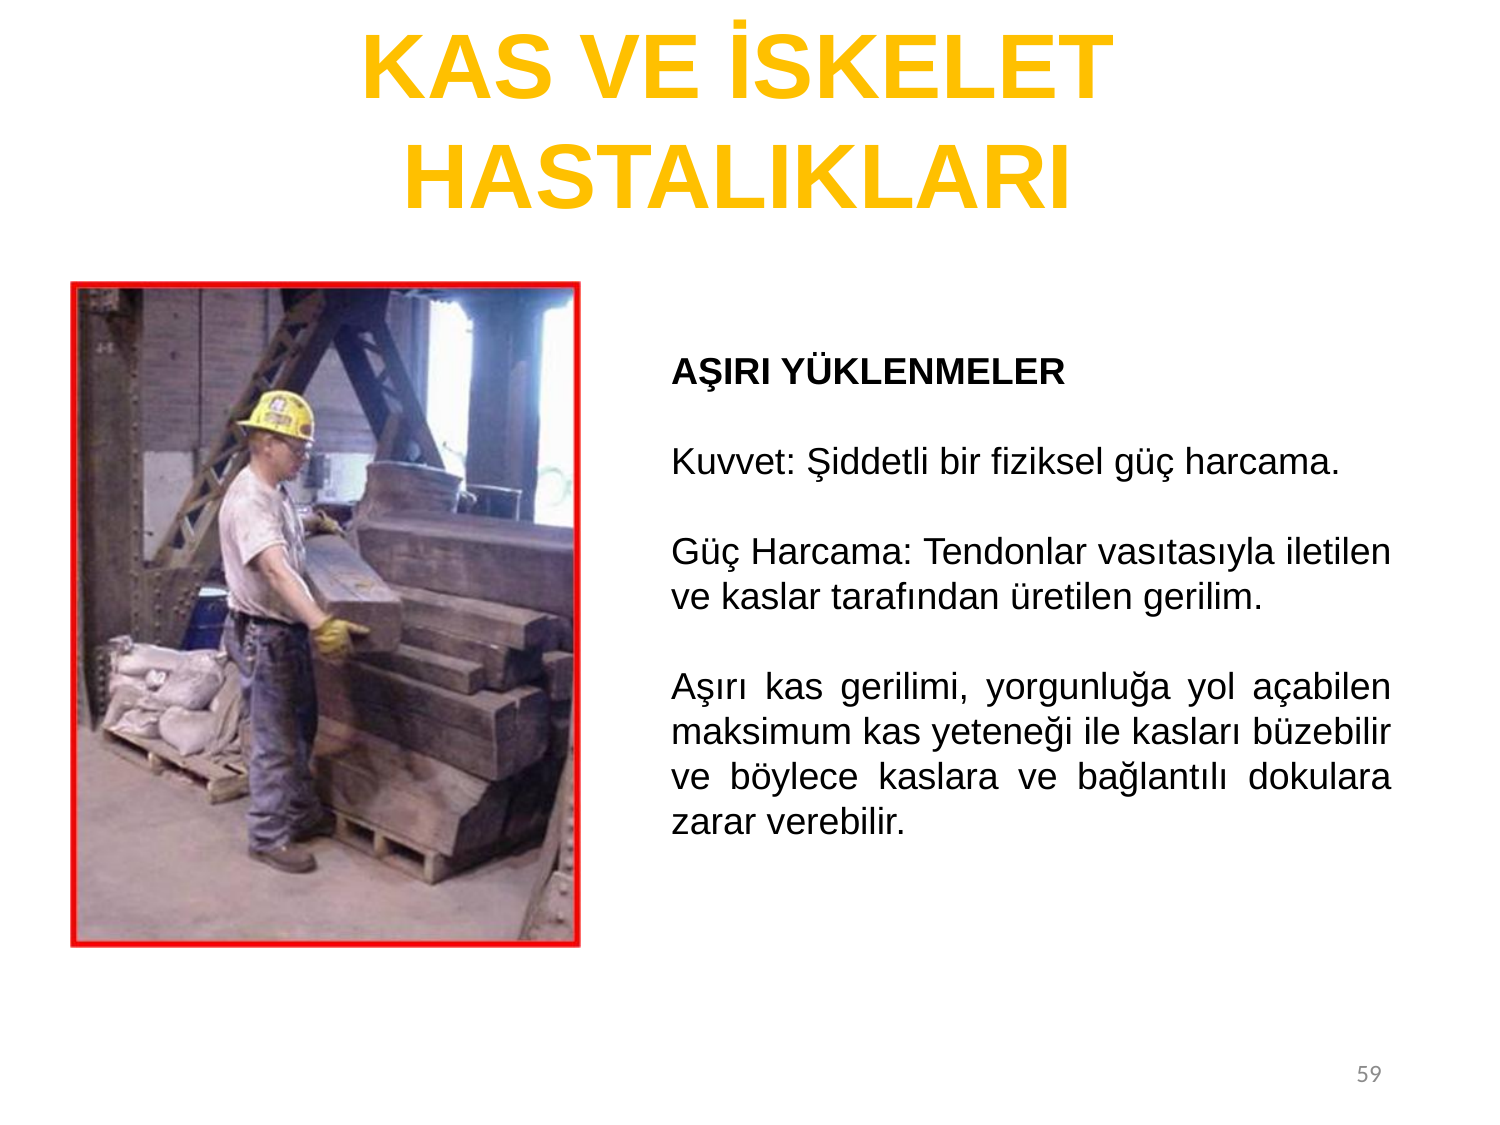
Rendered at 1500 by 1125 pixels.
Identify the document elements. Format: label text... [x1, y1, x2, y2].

text_box KAS VE İSKELET HASTALIKLARI [46, 0, 1430, 235]
slide_number 59 [1059, 1042, 1397, 1103]
text_box AŞIRI YÜKLENMELER Kuvvet: Şiddetli bir fiziksel güç harcama. Güç Harcama: Tendonlar vasıtasıyla iletilen ve kaslar tarafından üretilen gerilim. Aşırı kas gerilimi, yorgunluğa yol açabilen maksimum kas yeteneği ile kasları büzebilir ve böylece kaslara ve bağlantılı dokulara zarar verebilir. [656, 339, 1407, 850]
picture [70, 281, 581, 948]
